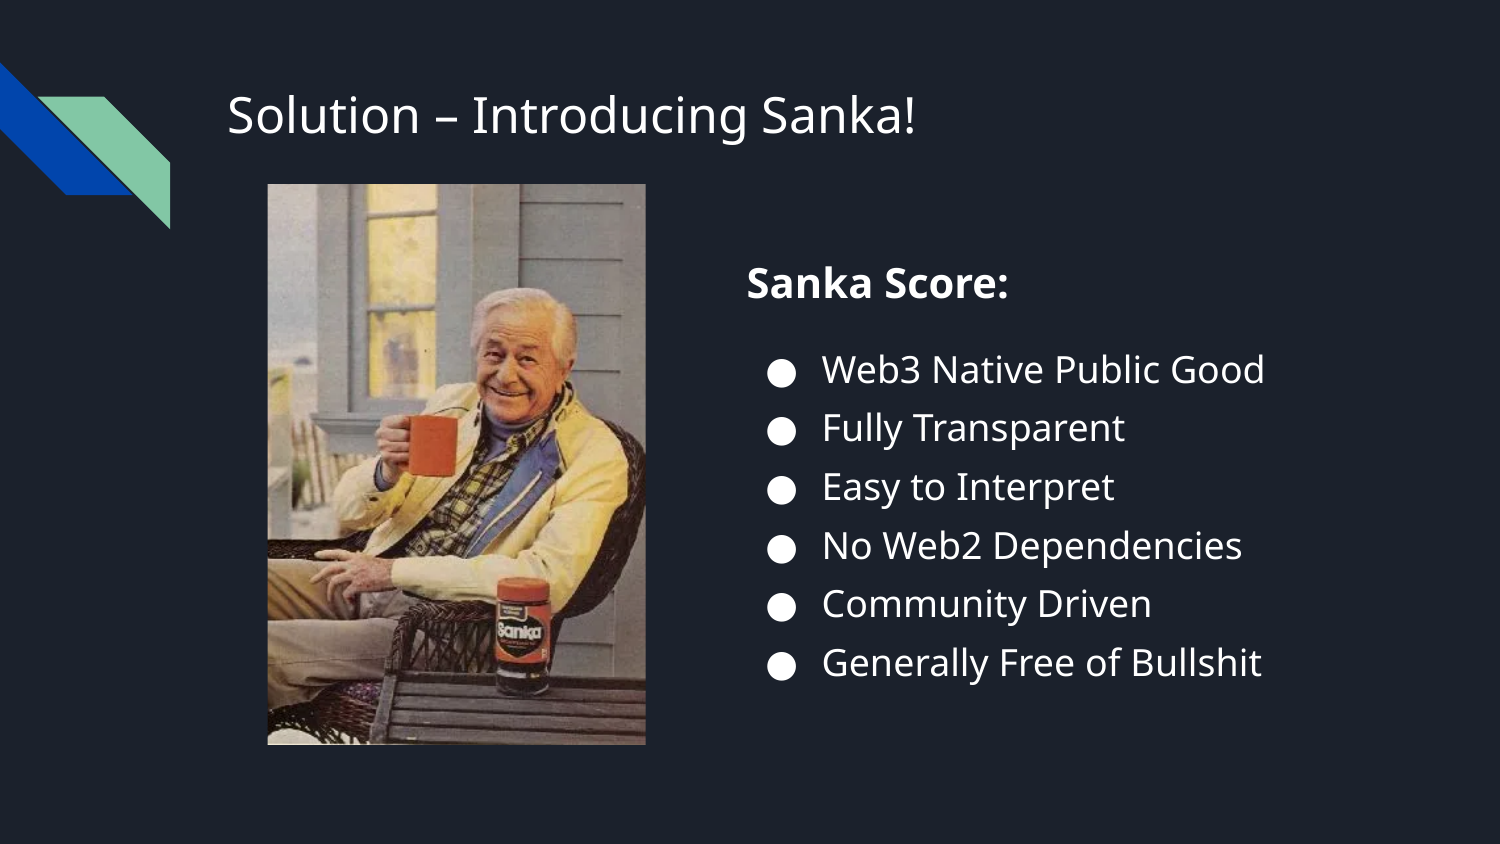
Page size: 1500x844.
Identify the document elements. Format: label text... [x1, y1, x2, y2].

list Sanka Score: Web3 Native Public Good Fully Transparent Easy to Interpret No Web2 Dependencies Community Driven Generally Free of Bullshit [731, 230, 1351, 708]
picture [267, 161, 646, 745]
title Solution – Introducing Sanka! [212, 64, 1368, 215]
